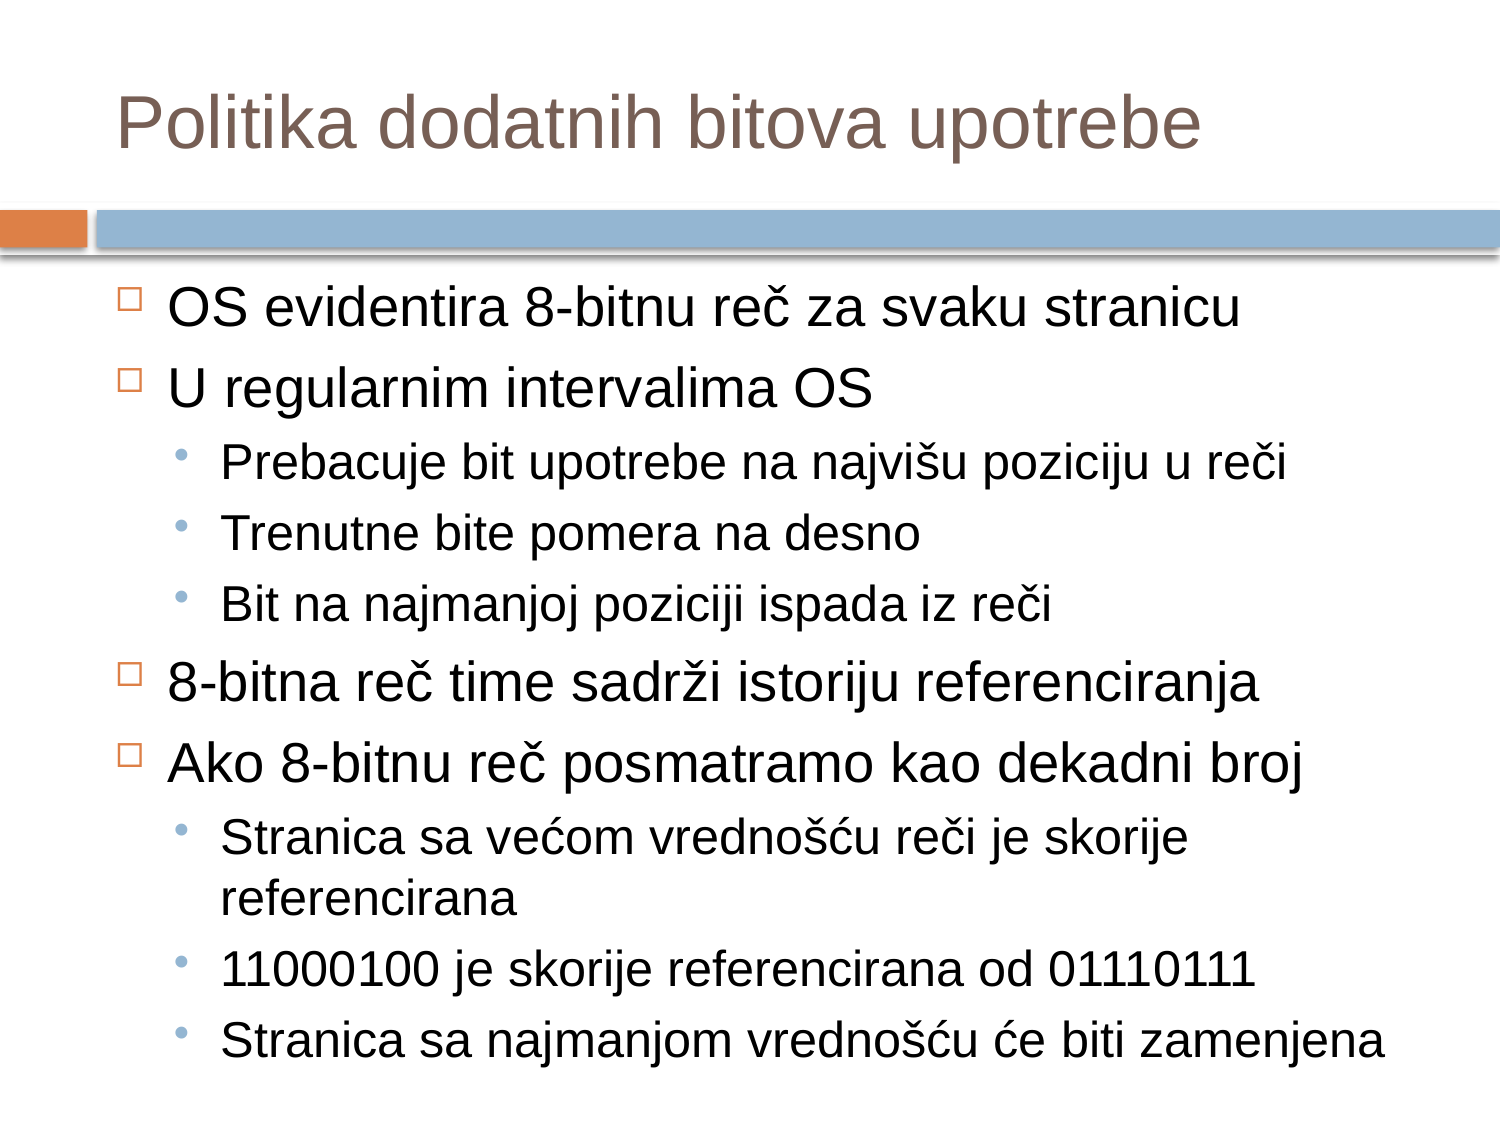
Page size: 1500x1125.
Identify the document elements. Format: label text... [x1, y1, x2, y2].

list OS evidentira 8-bitnu reč za svaku stranicu U regularnim intervalima OS Prebacuje bit upotrebe na najvišu poziciju u reči Trenutne bite pomera na desno Bit na najmanjoj poziciji ispada iz reči 8-bitna reč time sadrži istoriju referenciranja Ako 8-bitnu reč posmatramo kao dekadni broj Stranica sa većom vrednošću reči je skorije referencirana 11000100 je skorije referencirana od 01110111 Stranica sa najmanjom vrednošću će biti zamenjena [100, 262, 1438, 1088]
title Politika dodatnih bitova upotrebe [100, 37, 1438, 200]
